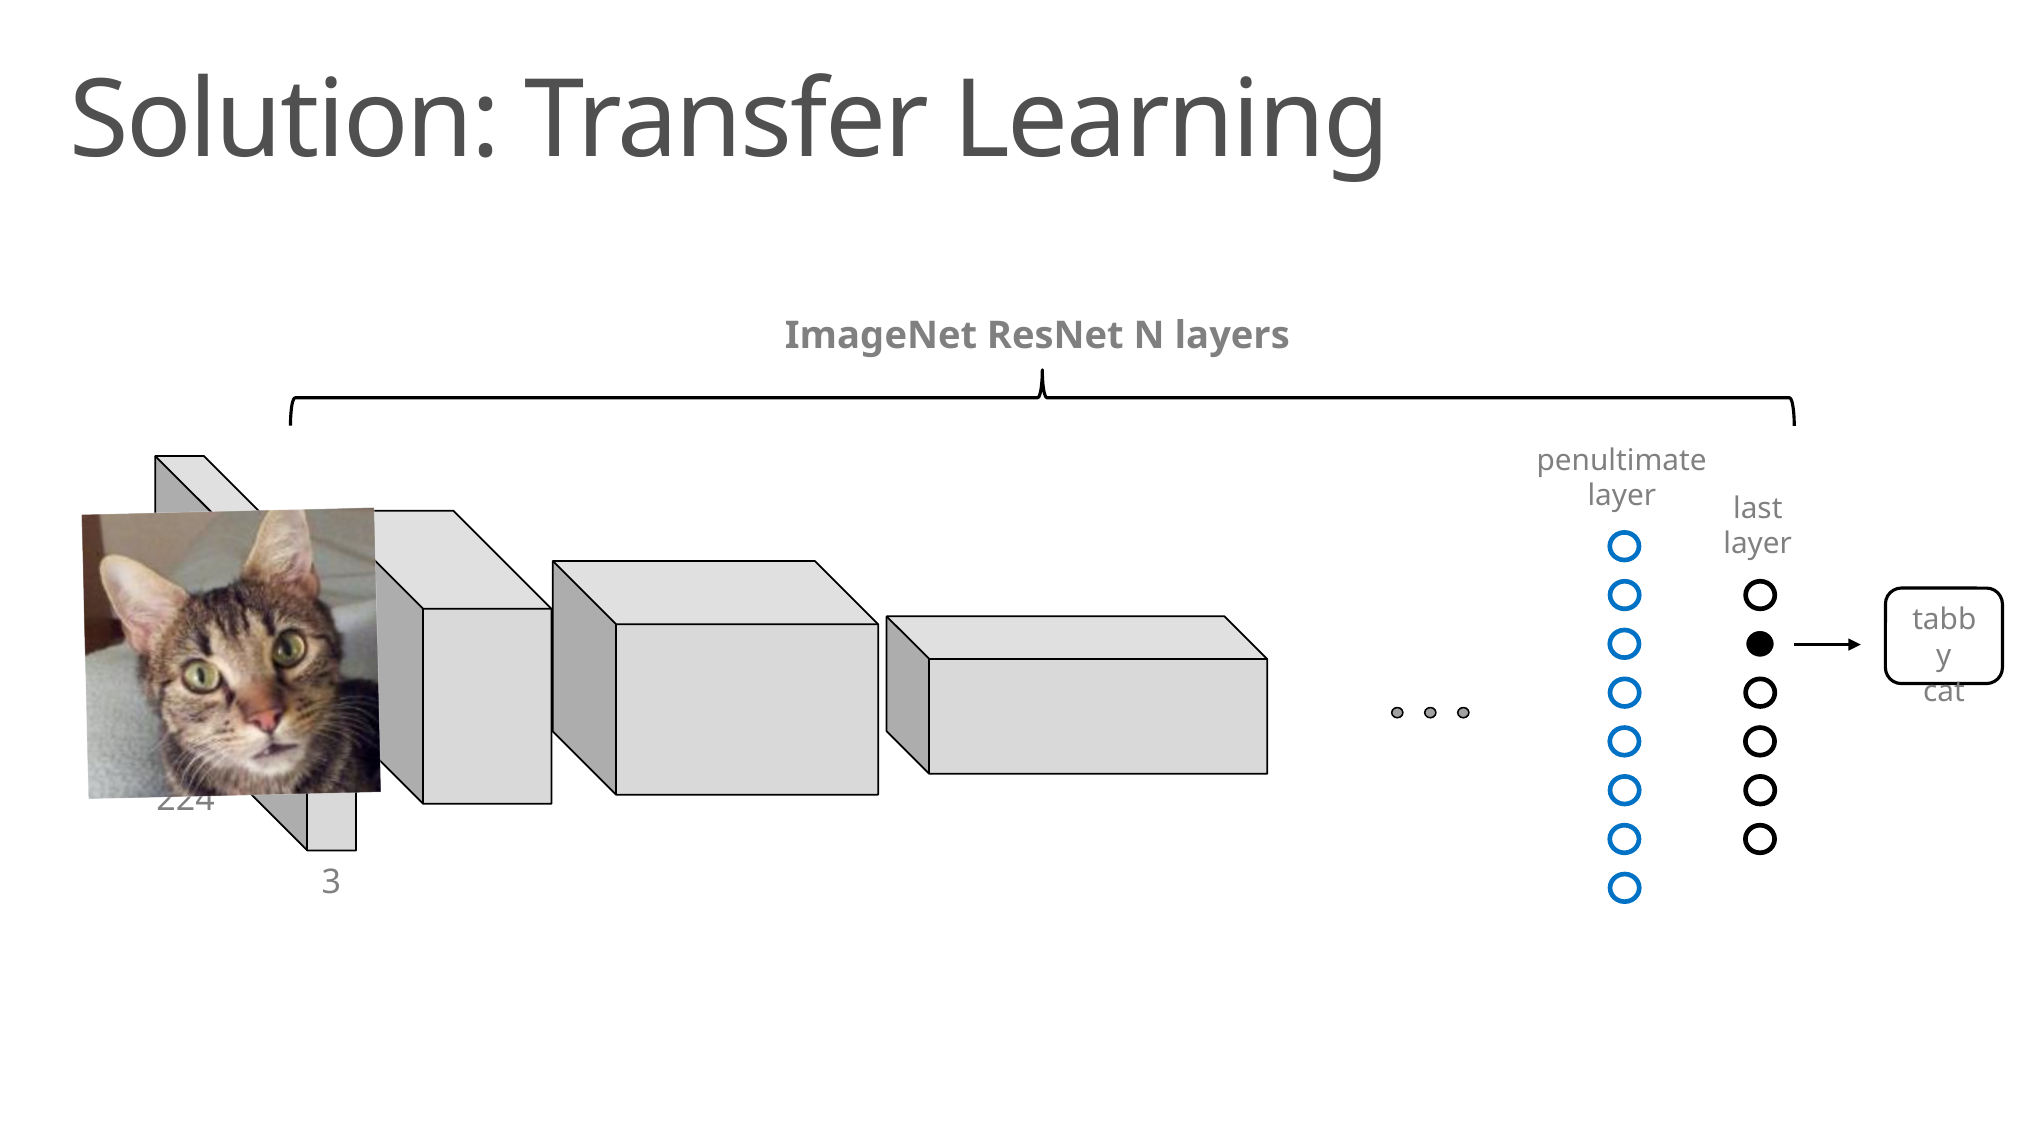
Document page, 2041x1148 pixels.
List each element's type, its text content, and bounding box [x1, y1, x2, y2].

title Solution: Transfer Learning [45, 48, 1996, 199]
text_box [69, 302, 2003, 911]
